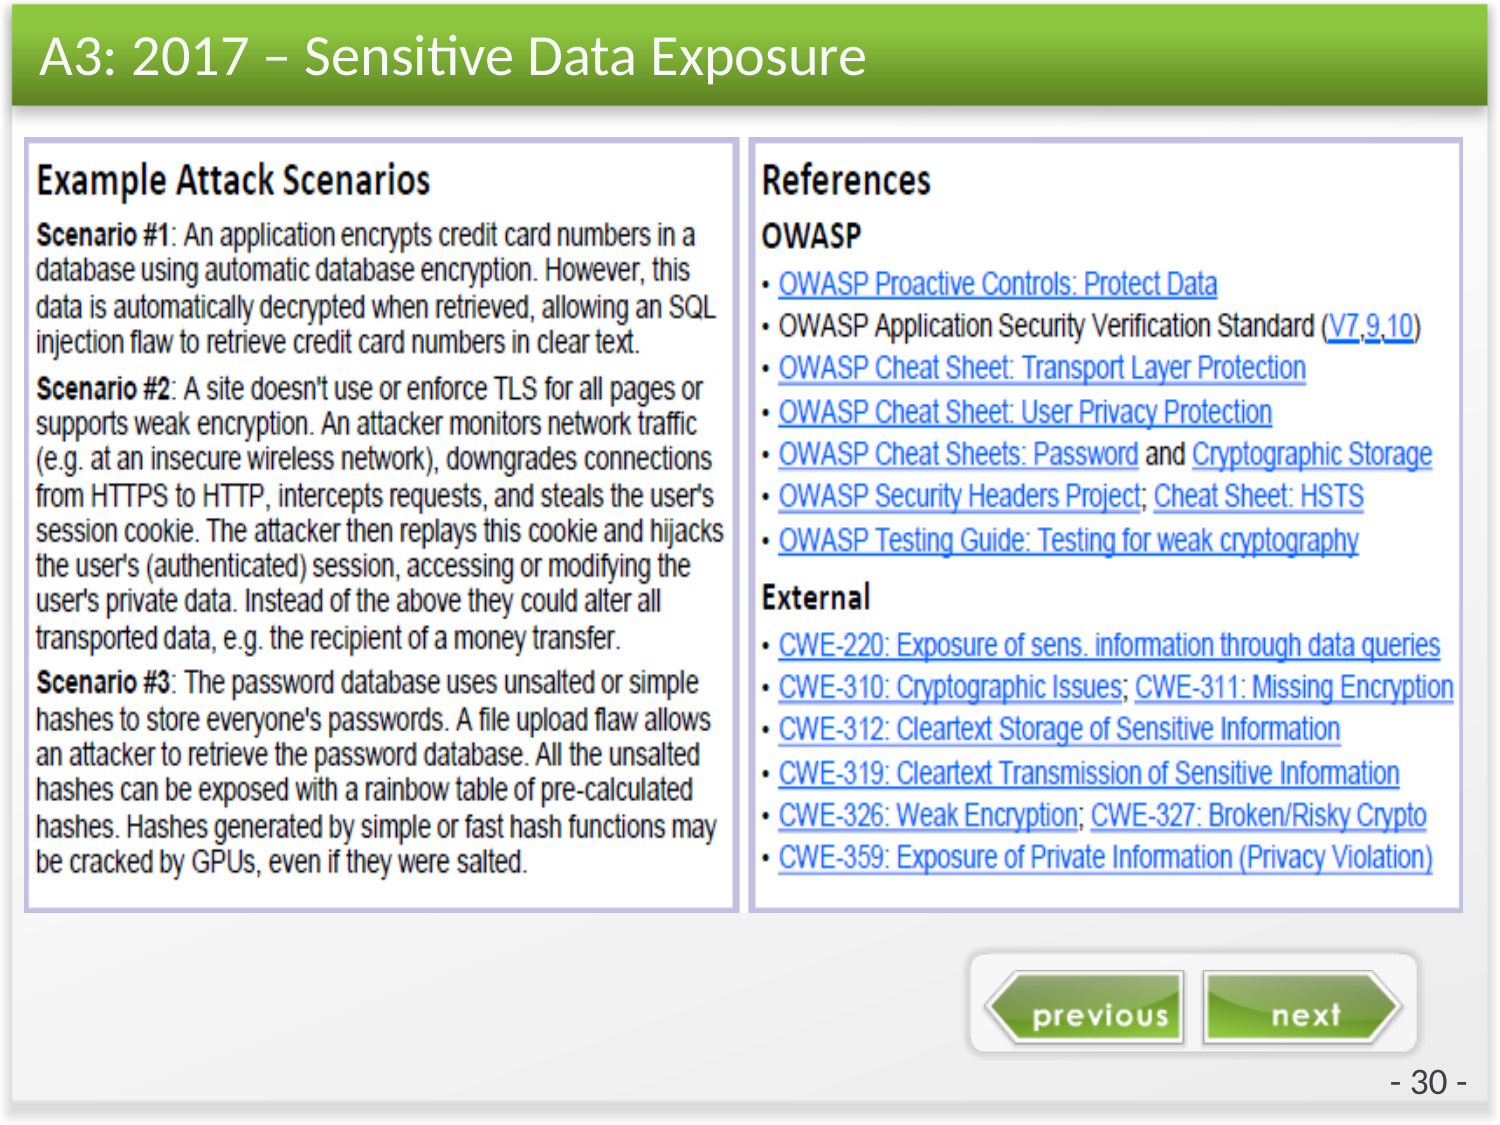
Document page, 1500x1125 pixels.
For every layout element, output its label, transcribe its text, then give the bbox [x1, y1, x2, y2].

title A3: 2017 – Sensitive Data Exposure [24, 10, 1475, 99]
slide_number - 30 - [1374, 1050, 1488, 1088]
picture [0, 0, 1500, 1125]
